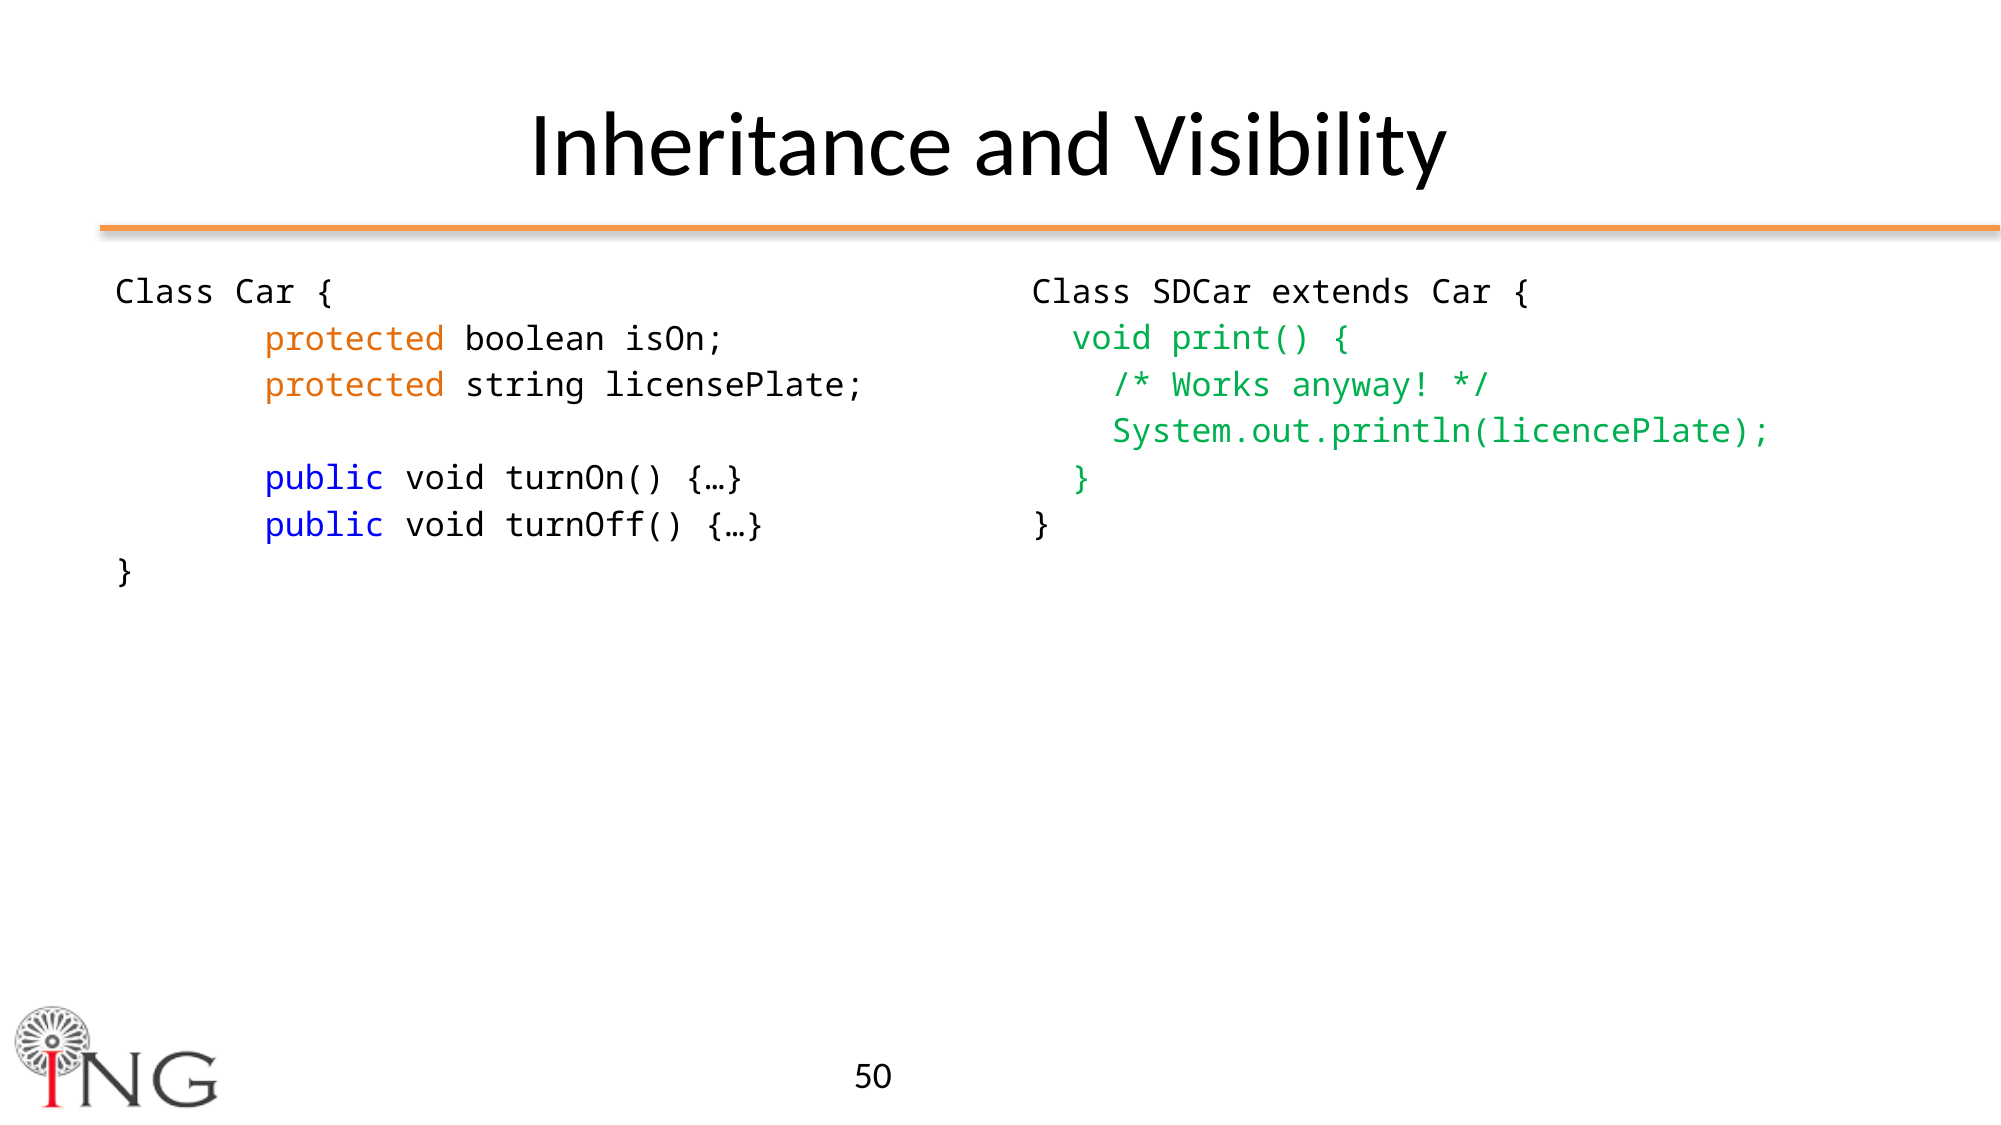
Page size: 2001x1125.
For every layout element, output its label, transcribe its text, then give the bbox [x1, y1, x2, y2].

picture [0, 987, 244, 1125]
list Class Car { protected boolean isOn; protected string licensePlate; public void turnOn() {…} public void turnOff() {…} } [99, 262, 984, 1005]
title Inheritance and Visibility [99, 45, 1900, 233]
list Class SDCar extends Car { void print() { /* Works anyway! */ System.out.println(licencePlate); } } [1016, 262, 1900, 1005]
slide_number 50 [839, 1043, 1900, 1104]
